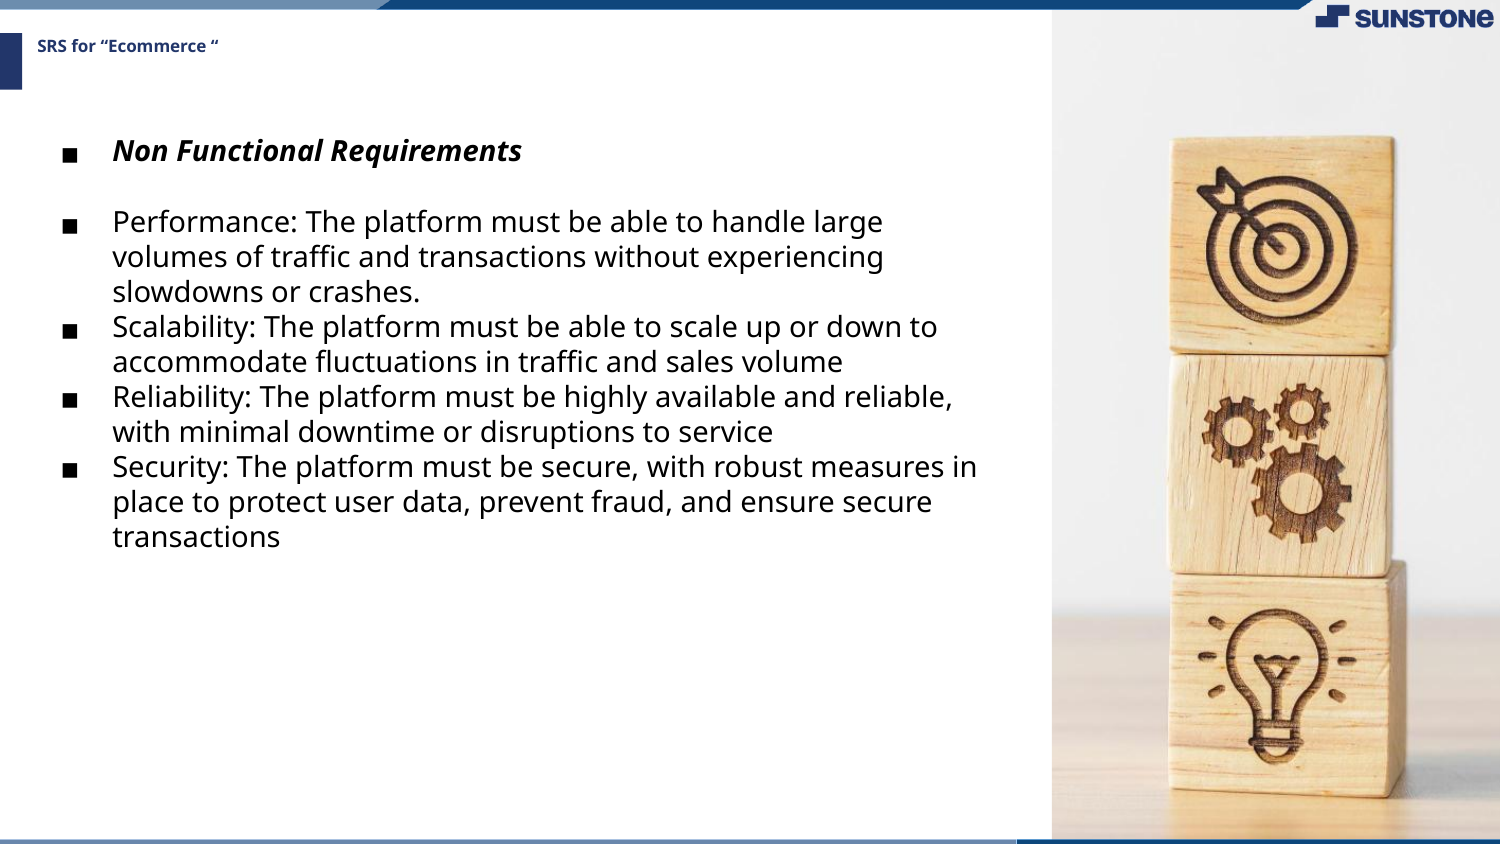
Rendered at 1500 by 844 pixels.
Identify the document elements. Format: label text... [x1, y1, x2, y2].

list Non Functional Requirements [22, 124, 750, 181]
list Performance: The platform must be able to handle large volumes of traffic and transactions without experiencing slowdowns or crashes. Scalability: The platform must be able to scale up or down to accommodate fluctuations in traffic and sales volume Reliability: The platform must be highly available and reliable, with minimal downtime or disruptions to service Security: The platform must be secure, with robust measures in place to protect user data, prevent fraud, and ensure secure transactions [22, 195, 996, 769]
title SRS for “Ecommerce “ [22, 27, 1316, 84]
picture [0, 0, 1500, 844]
